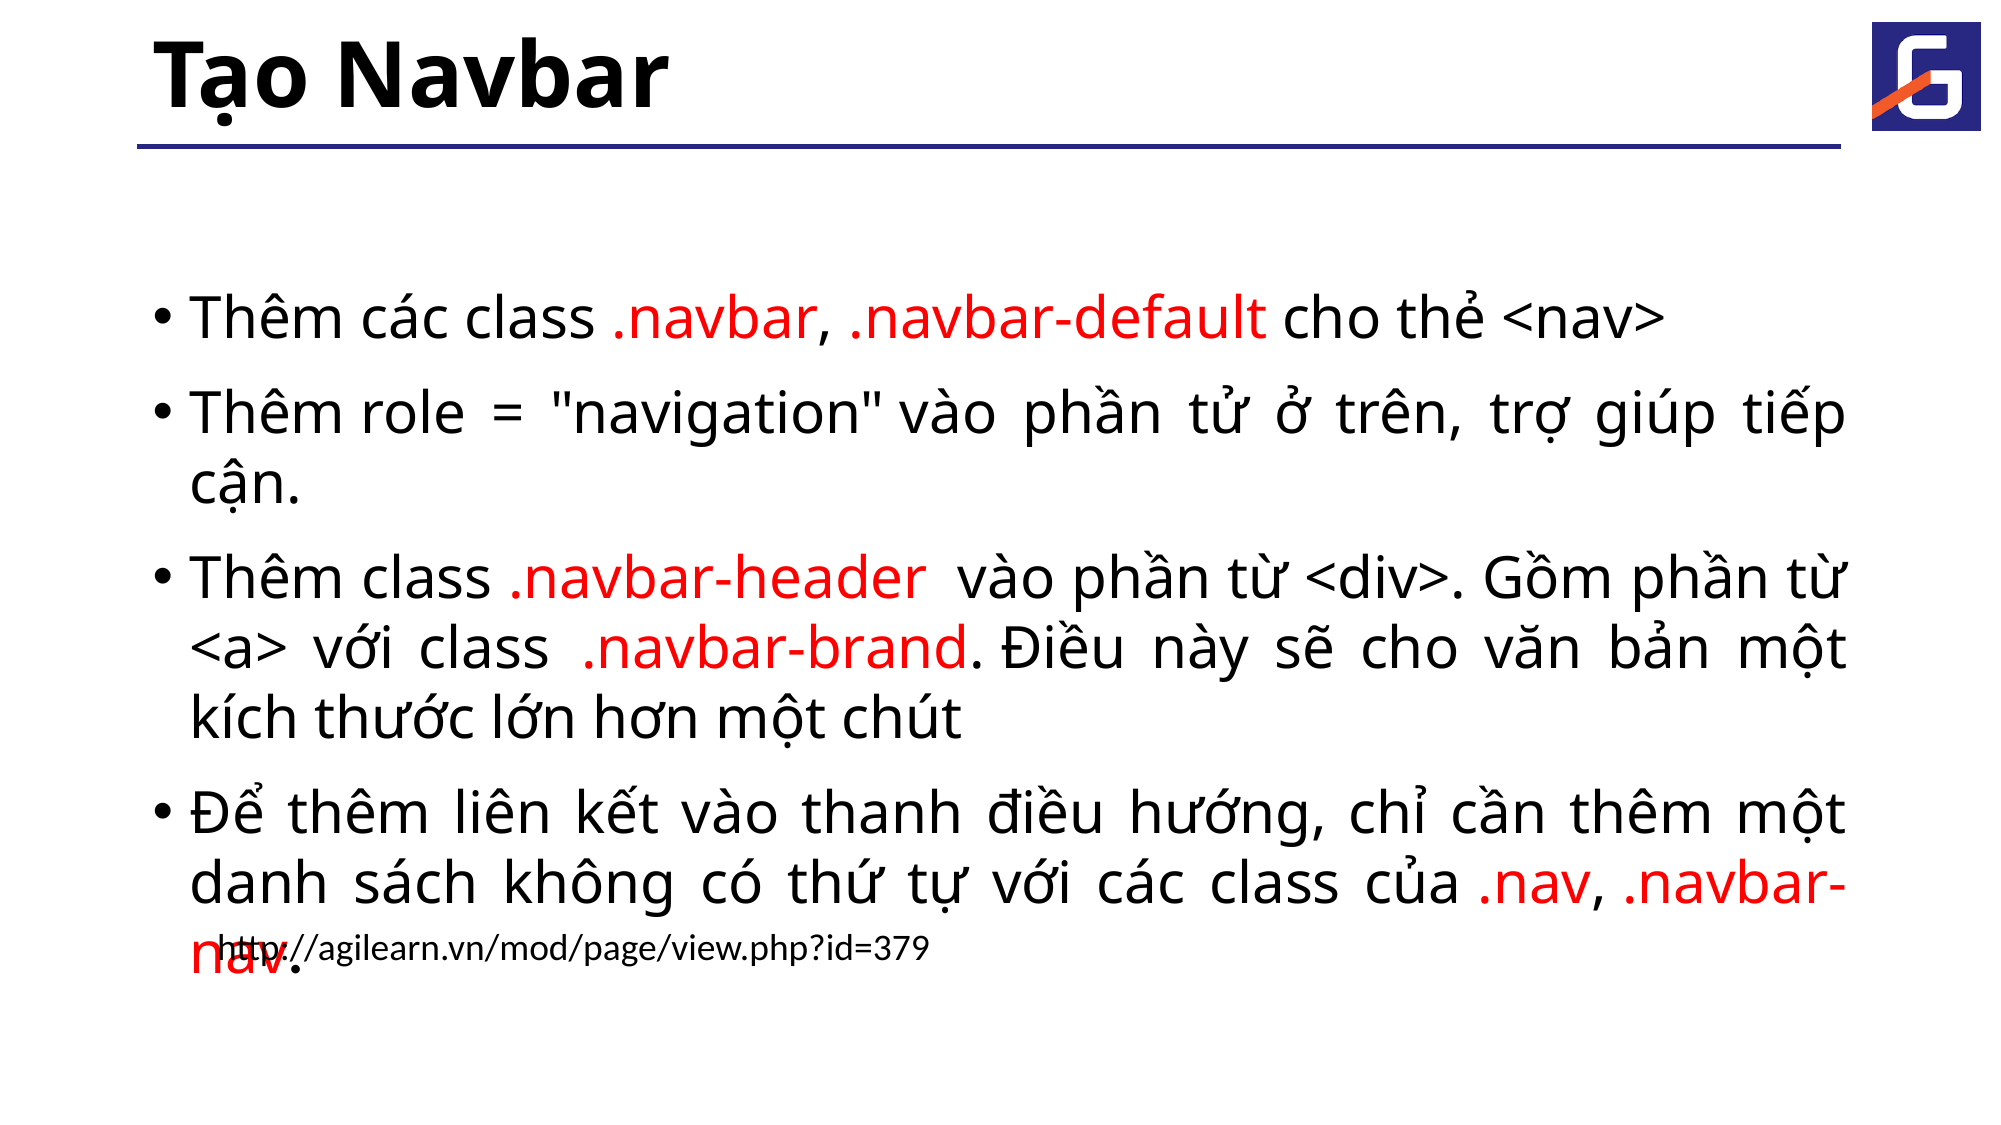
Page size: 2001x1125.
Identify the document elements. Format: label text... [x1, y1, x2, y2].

text_box Tạo Navbar [137, 11, 1862, 145]
picture [1872, 22, 1981, 131]
text_box http://agilearn.vn/mod/page/view.php?id=379 [202, 915, 946, 975]
text_box Thêm các class .navbar, .navbar-default cho thẻ <nav> Thêm role = "navigation" vào phần tử ở trên, trợ giúp tiếp cận. Thêm class .navbar-header vào phần từ <div>. Gồm phần từ <a> với class .navbar-brand. Điều này sẽ cho văn bản một kích thước lớn hơn một chút Để thêm liên kết vào thanh điều hướng, chỉ cần thêm một danh sách không có thứ tự với các class của .nav, .navbar-nav. [137, 273, 1862, 1013]
